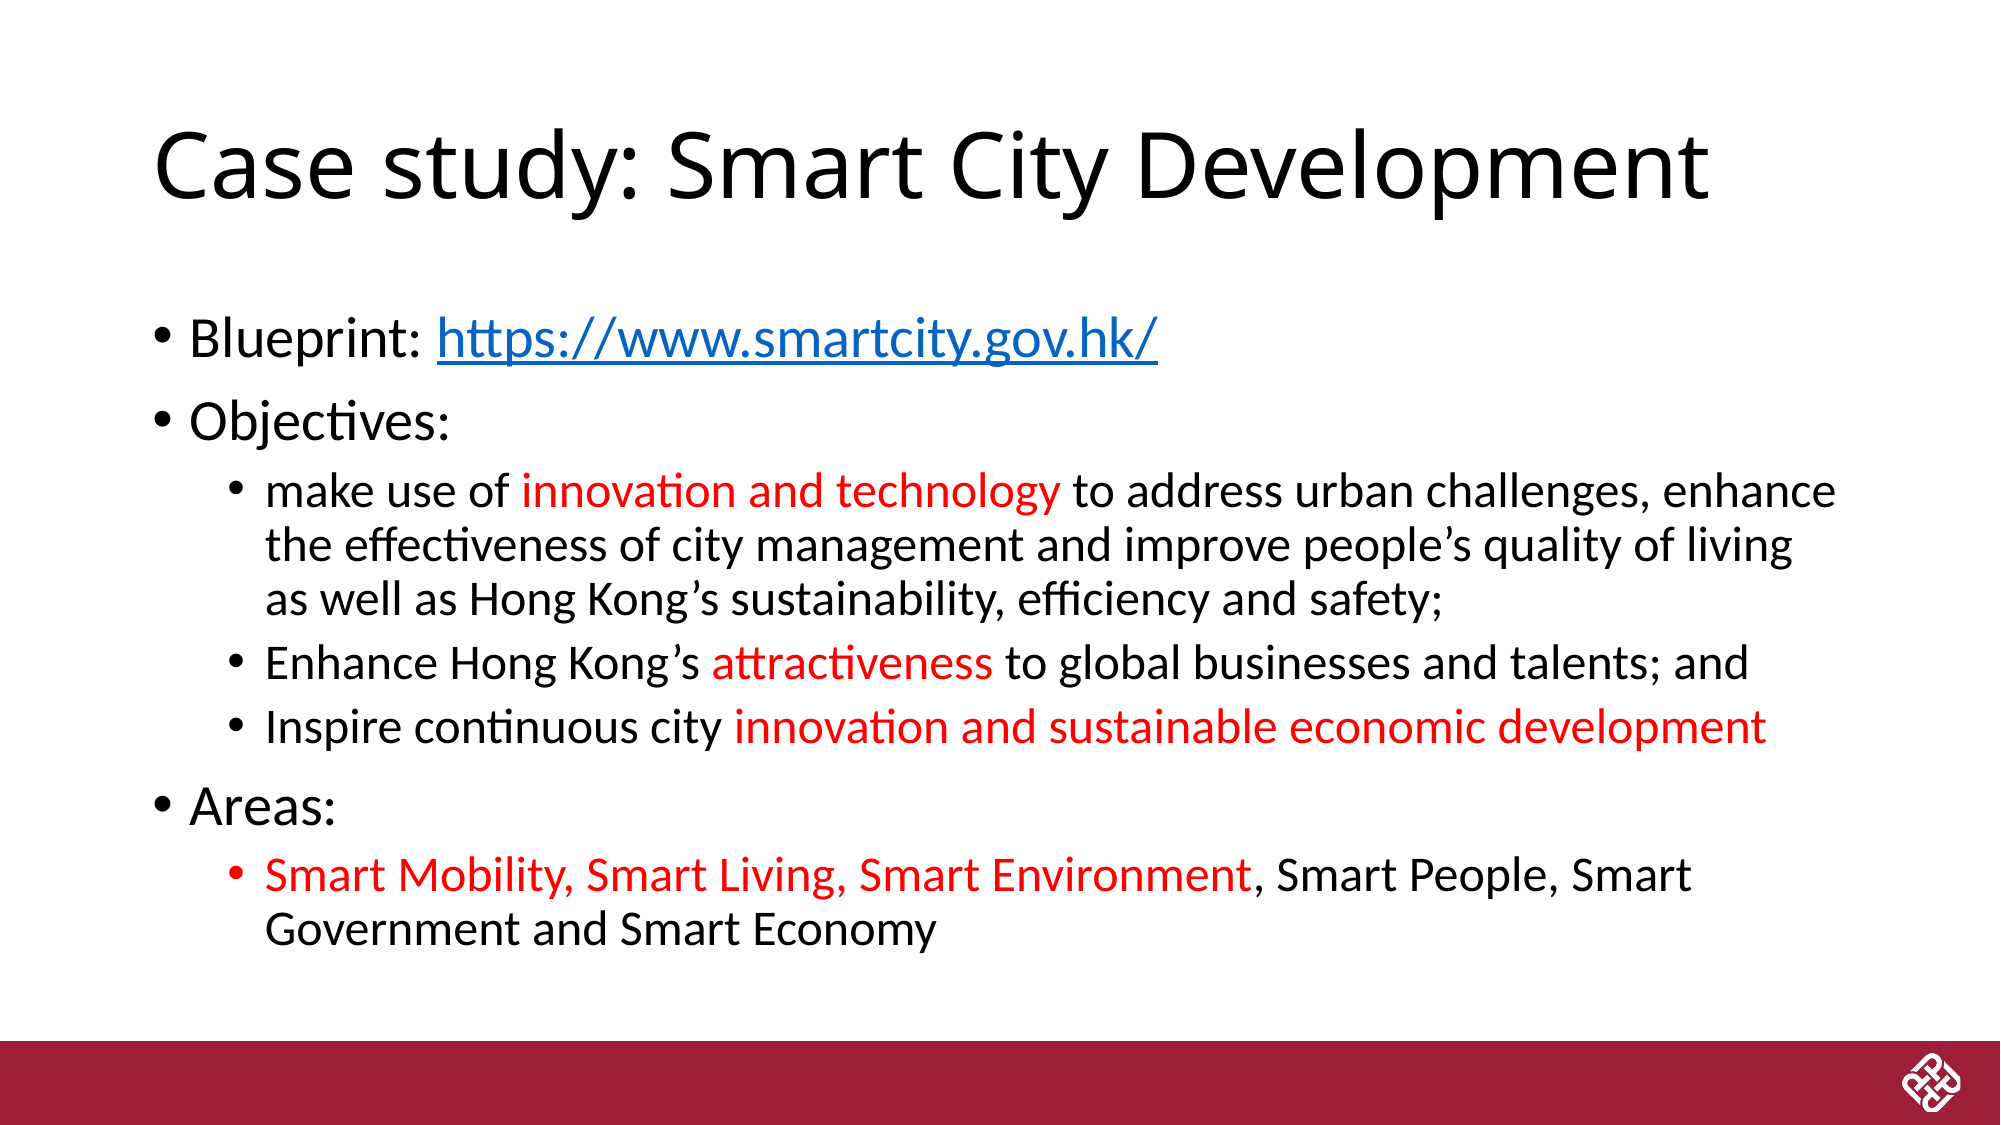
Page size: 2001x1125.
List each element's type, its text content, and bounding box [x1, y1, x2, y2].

list Blueprint: https://www.smartcity.gov.hk/ Objectives: make use of innovation and technology to address urban challenges, enhance the effectiveness of city management and improve people’s quality of living as well as Hong Kong’s sustainability, efficiency and safety; Enhance Hong Kong’s attractiveness to global businesses and talents; and Inspire continuous city innovation and sustainable economic development Areas: Smart Mobility, Smart Living, Smart Environment, Smart People, Smart Government and Smart Economy [137, 299, 1863, 1014]
title Case study: Smart City Development [137, 59, 1863, 278]
picture [0, 1041, 2000, 1125]
